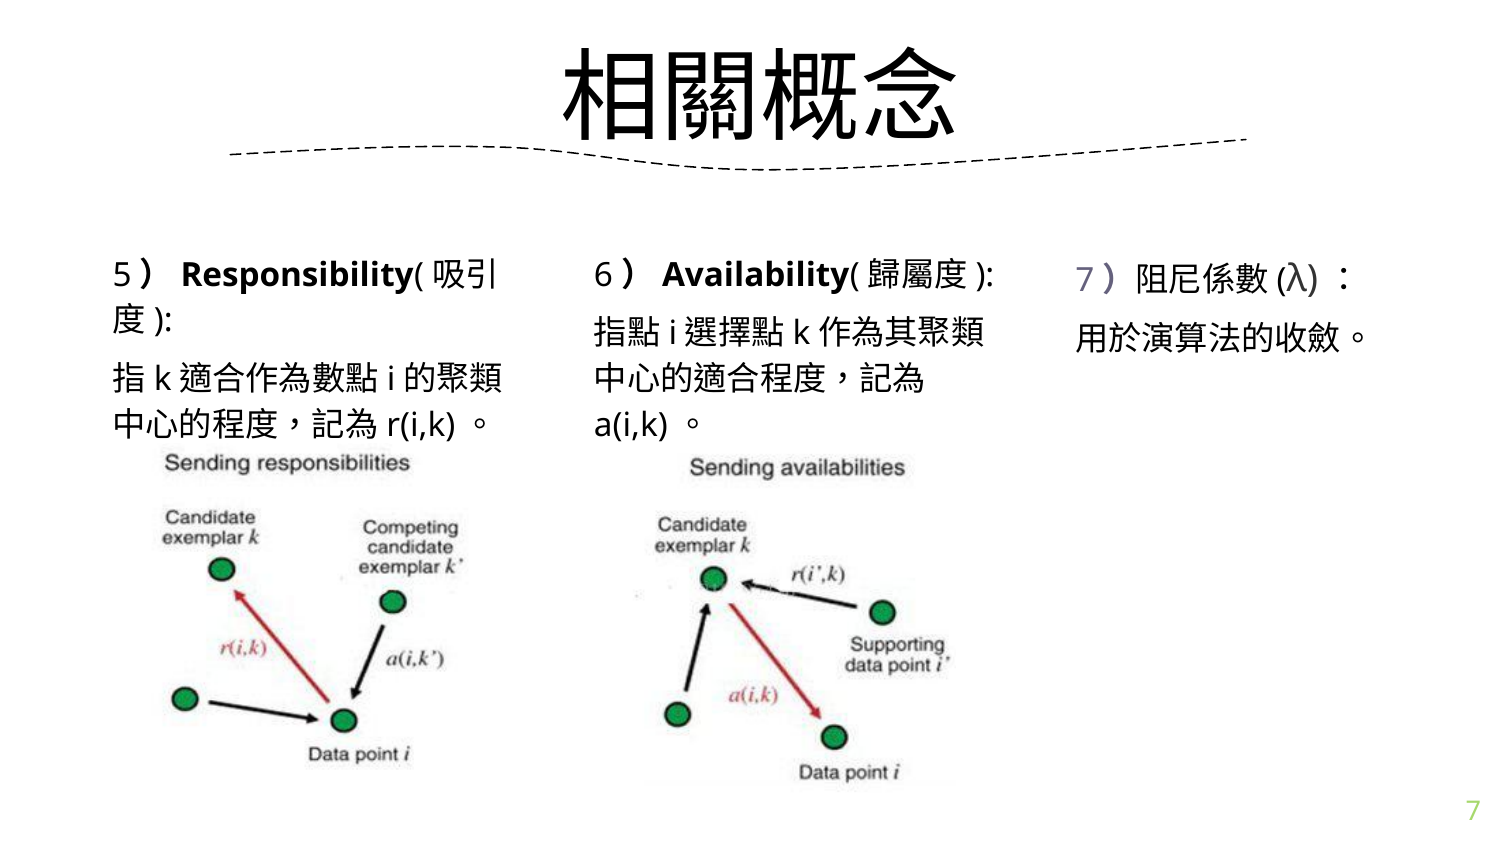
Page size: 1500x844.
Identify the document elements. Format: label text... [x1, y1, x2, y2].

picture [141, 442, 504, 812]
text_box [229, 24, 1247, 170]
slide_number 7 [1391, 779, 1482, 844]
list 6）Availability(歸屬度): 指點i選擇點k作為其聚類中心的適合程度，記為a(i,k)。 [593, 246, 1005, 714]
list 5）Responsibility(吸引度): 指k適合作為數點i的聚類中心的程度，記為r(i,k)。 [112, 246, 524, 714]
picture [622, 442, 957, 802]
list 7）阻尼係數(λ)： 用於演算法的收斂。 [1075, 246, 1391, 714]
